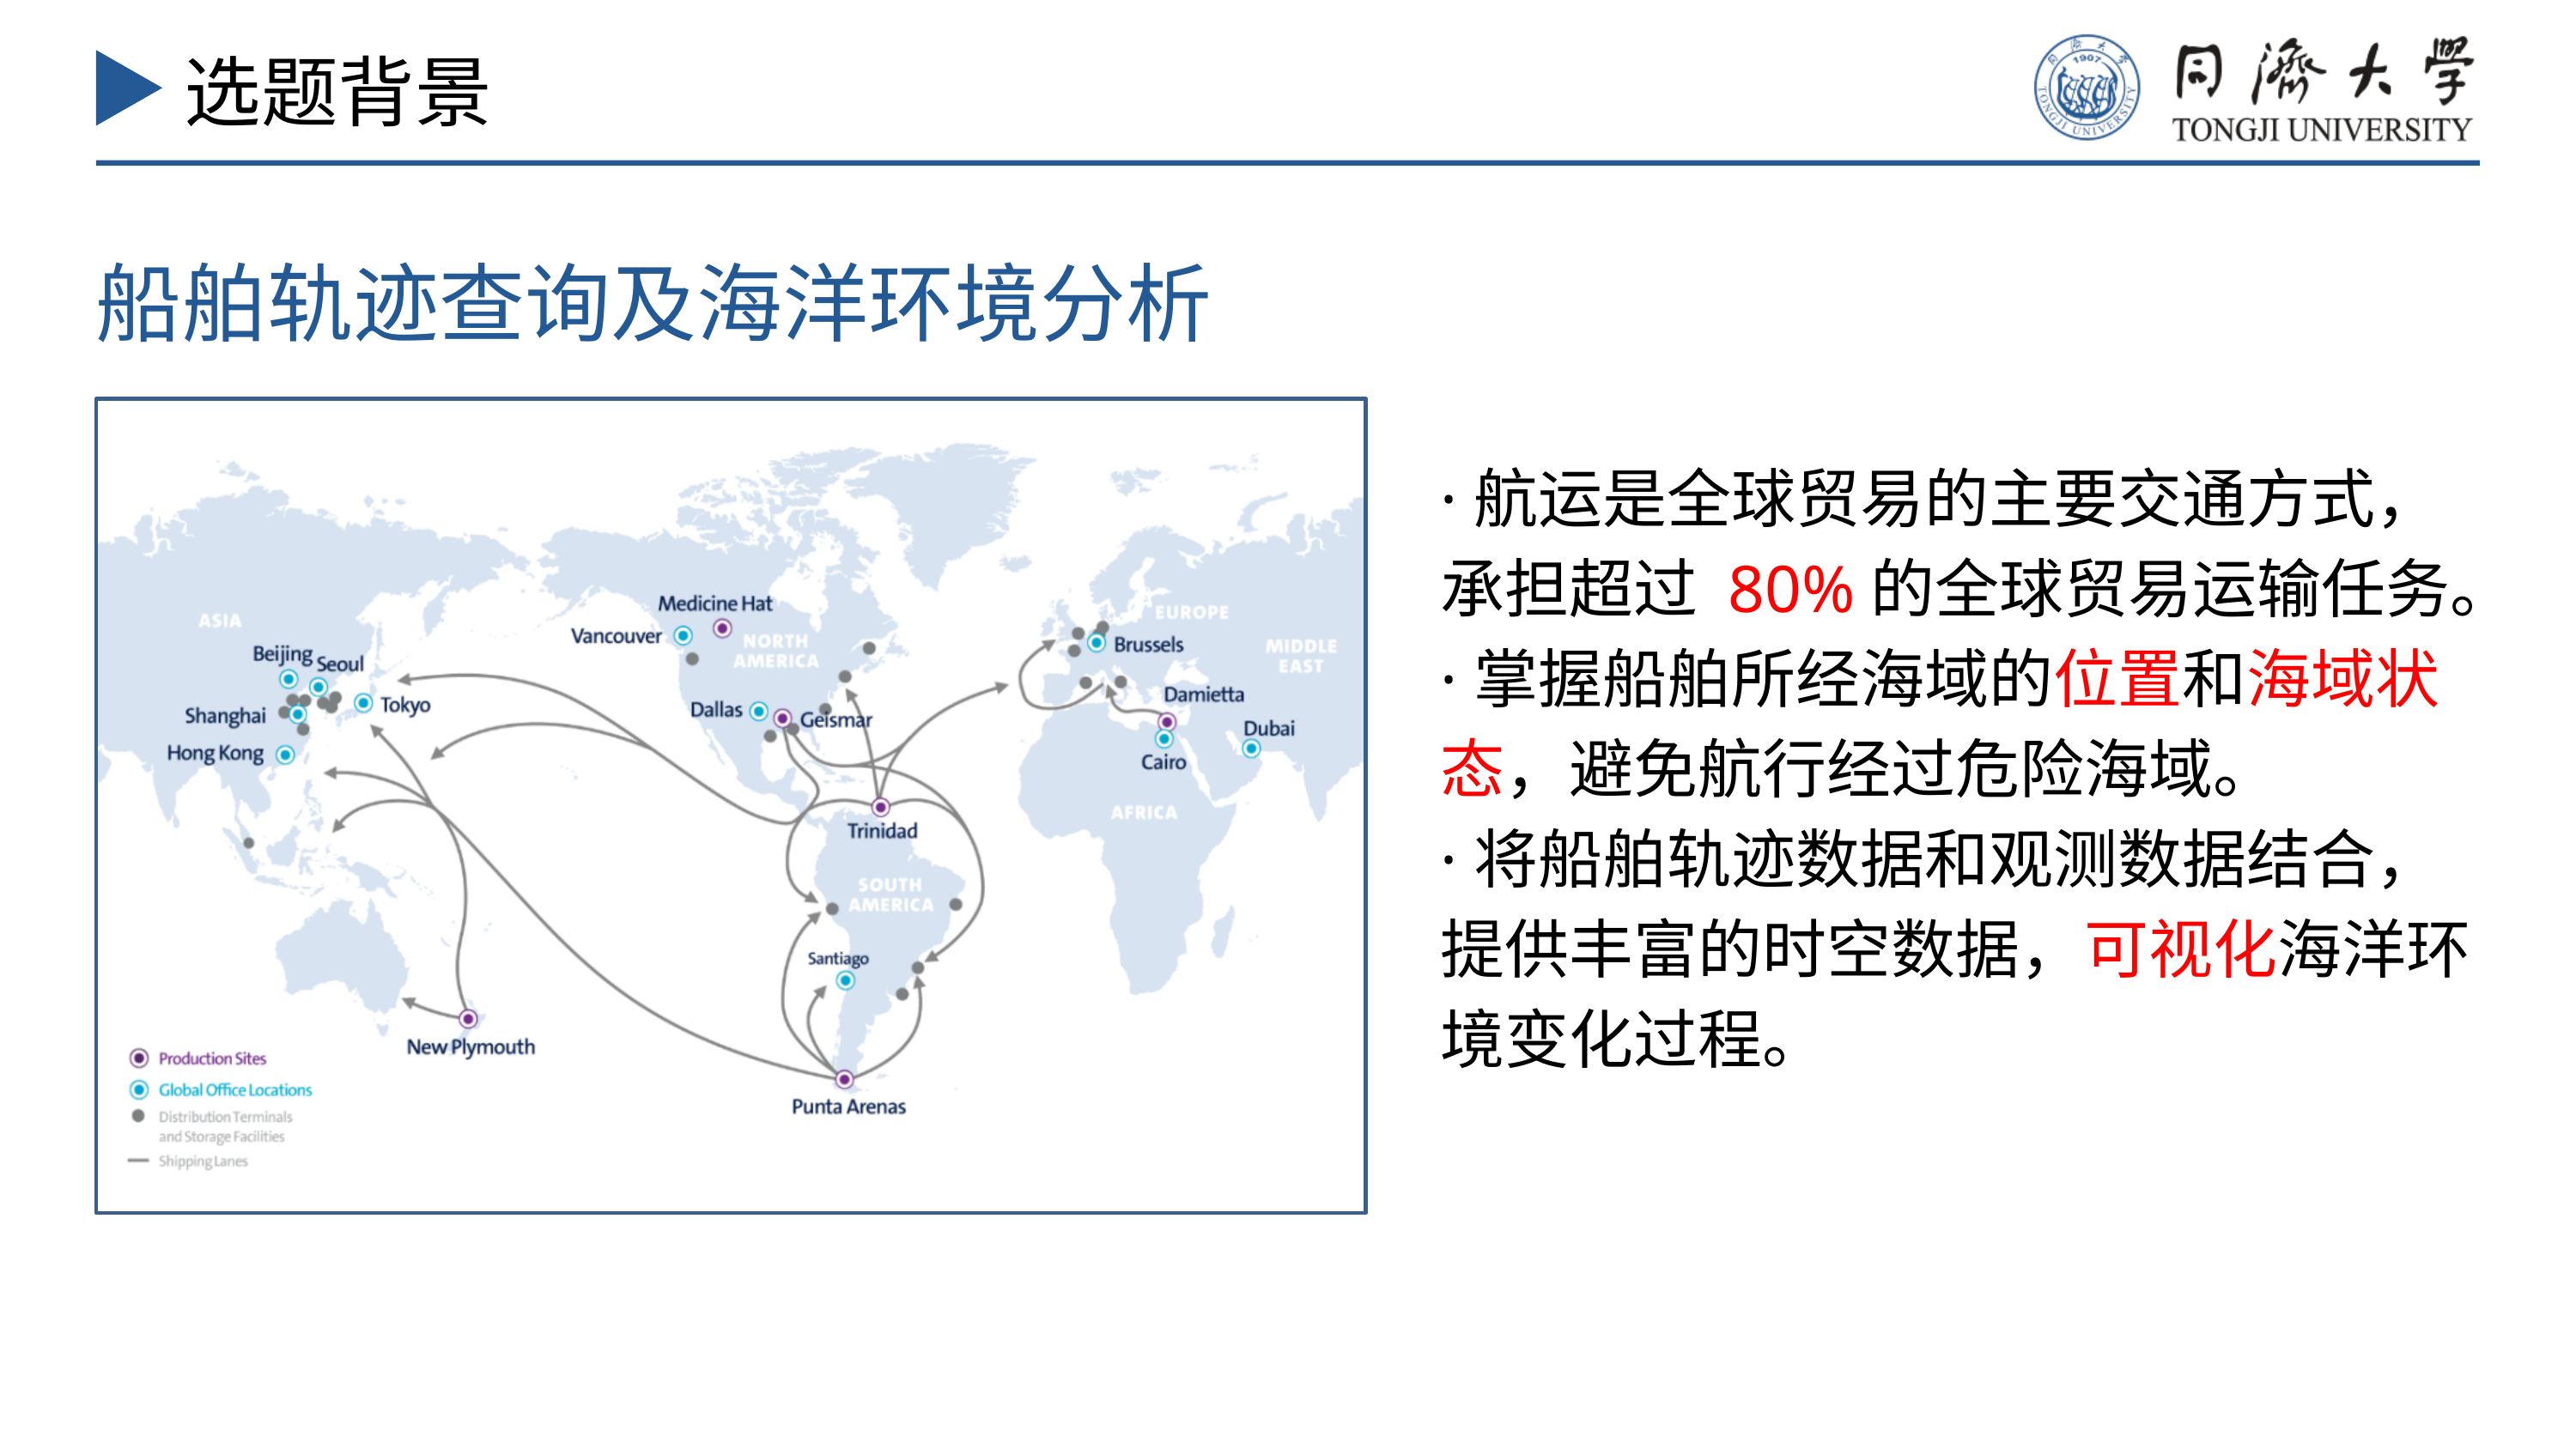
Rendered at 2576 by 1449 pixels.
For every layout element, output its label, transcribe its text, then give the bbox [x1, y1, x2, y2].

text_box [95, 473, 1366, 1213]
text_box 选题背景 [184, 28, 931, 136]
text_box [2028, 28, 2481, 148]
text_box 船舶轨迹查询及海洋环境分析 [95, 232, 1471, 473]
text_box ·航运是全球贸易的主要交通方式，承担超过 80%的全球贸易运输任务。 ·掌握船舶所经海域的位置和海域状态，避免航行经过危险海域。 ·将船舶轨迹数据和观测数据结合，提供丰富的时空数据，可视化海洋环境变化过程。 [1440, 445, 2481, 1090]
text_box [91, 54, 167, 122]
